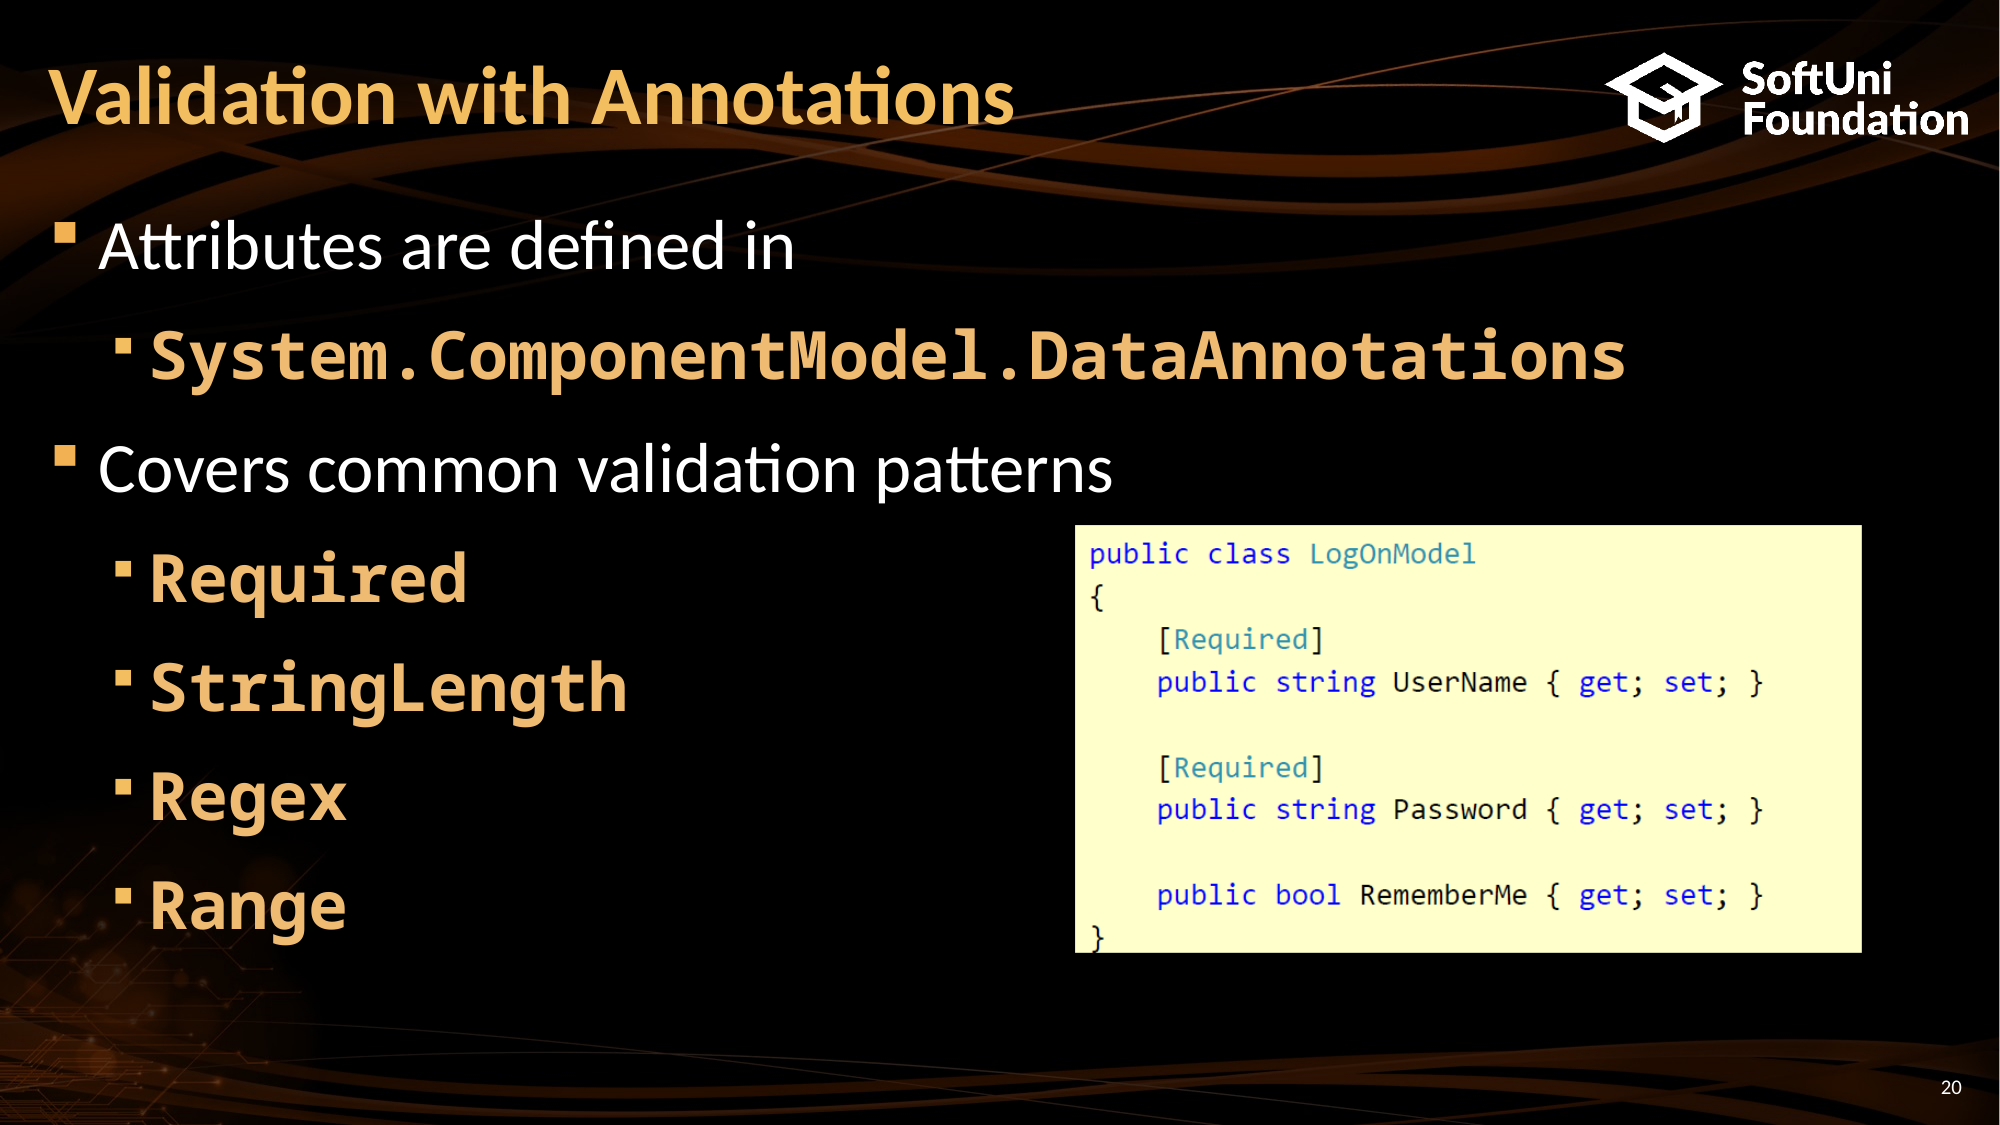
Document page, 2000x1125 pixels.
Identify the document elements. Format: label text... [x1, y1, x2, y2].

list Attributes are defined in System.ComponentModel.DataAnnotations Covers common validation patterns Required StringLength Regex Range [31, 188, 1968, 1103]
picture [0, 0, 2000, 1125]
title Validation with Annotations [30, 6, 1602, 189]
